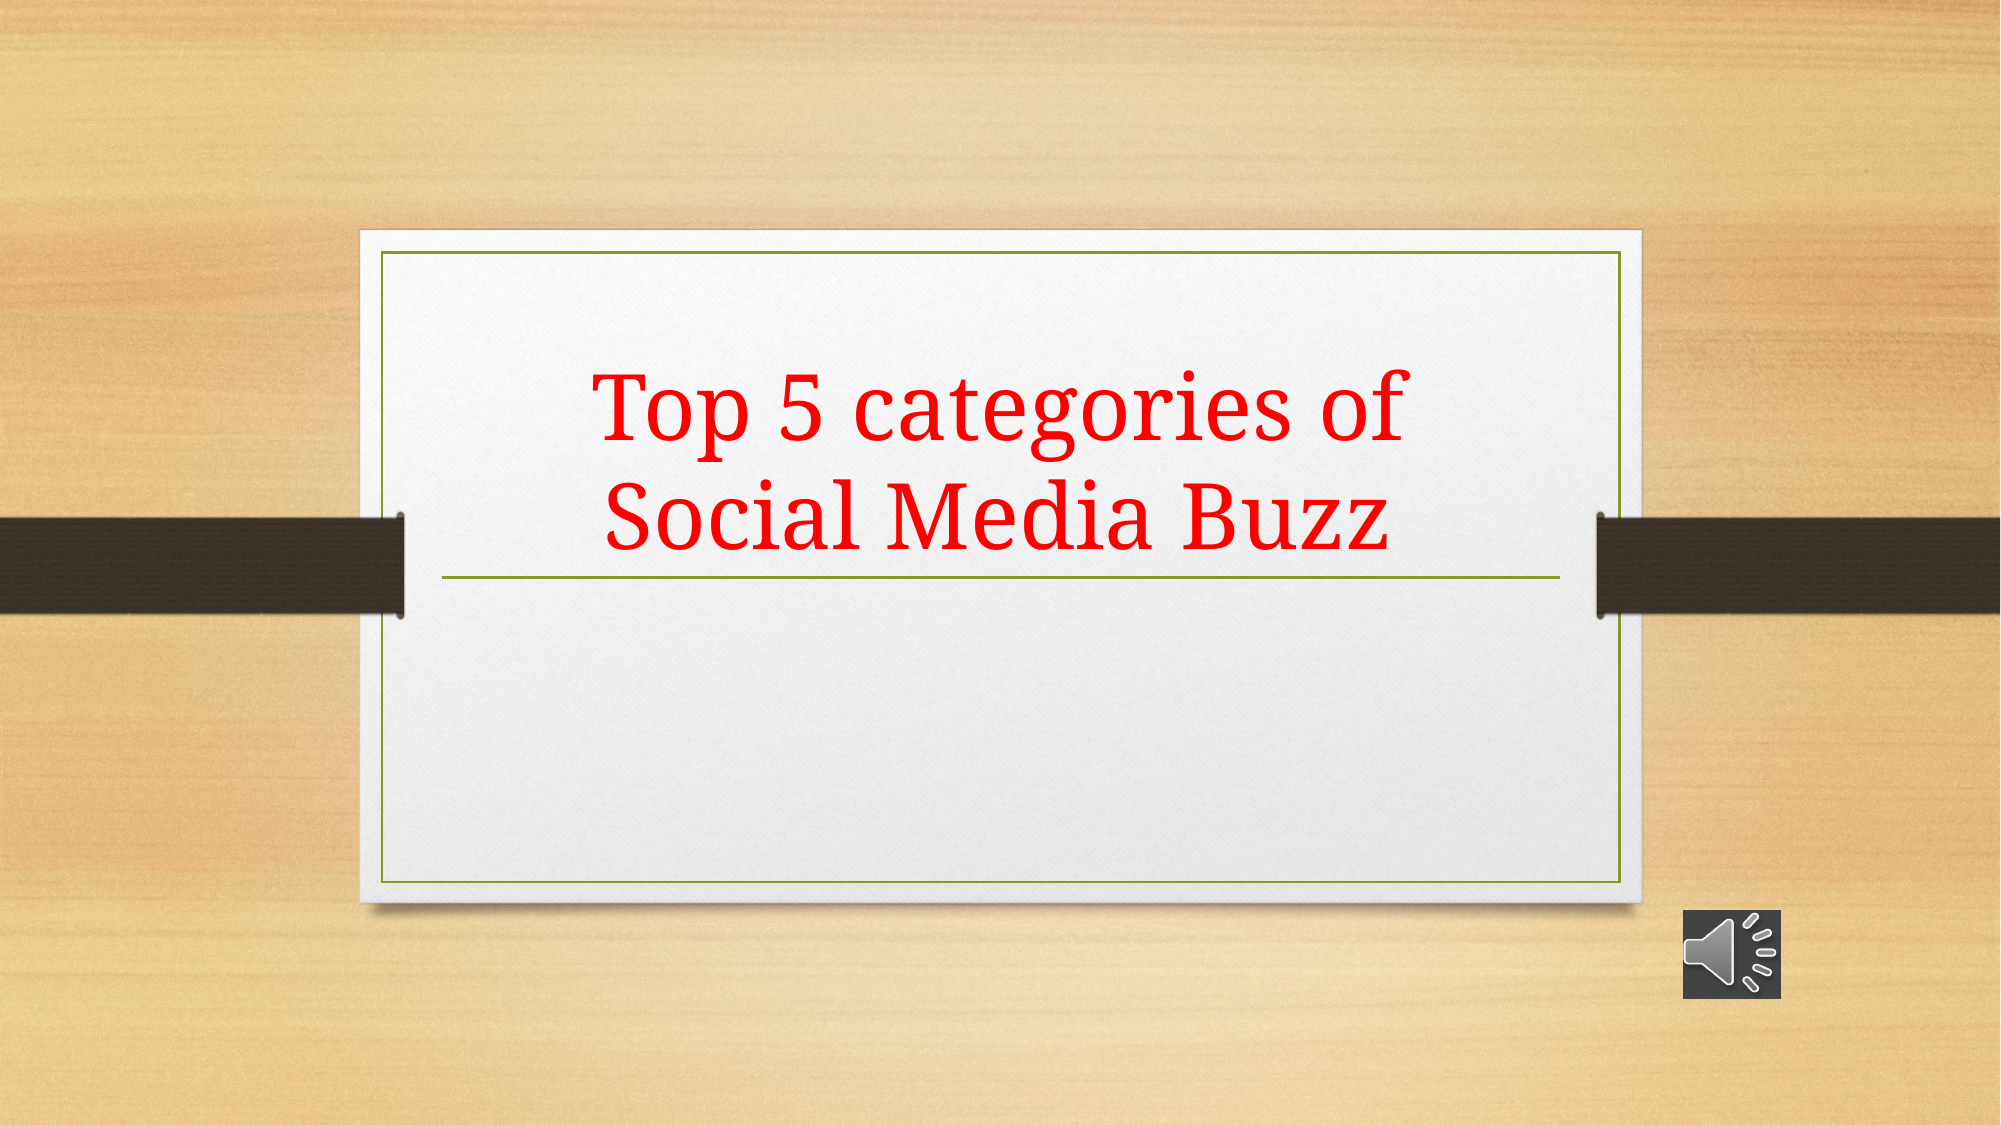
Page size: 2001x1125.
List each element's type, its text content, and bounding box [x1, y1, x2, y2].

title Top 5 categories of Social Media Buzz [439, 366, 1558, 576]
picture [0, 0, 2001, 1125]
